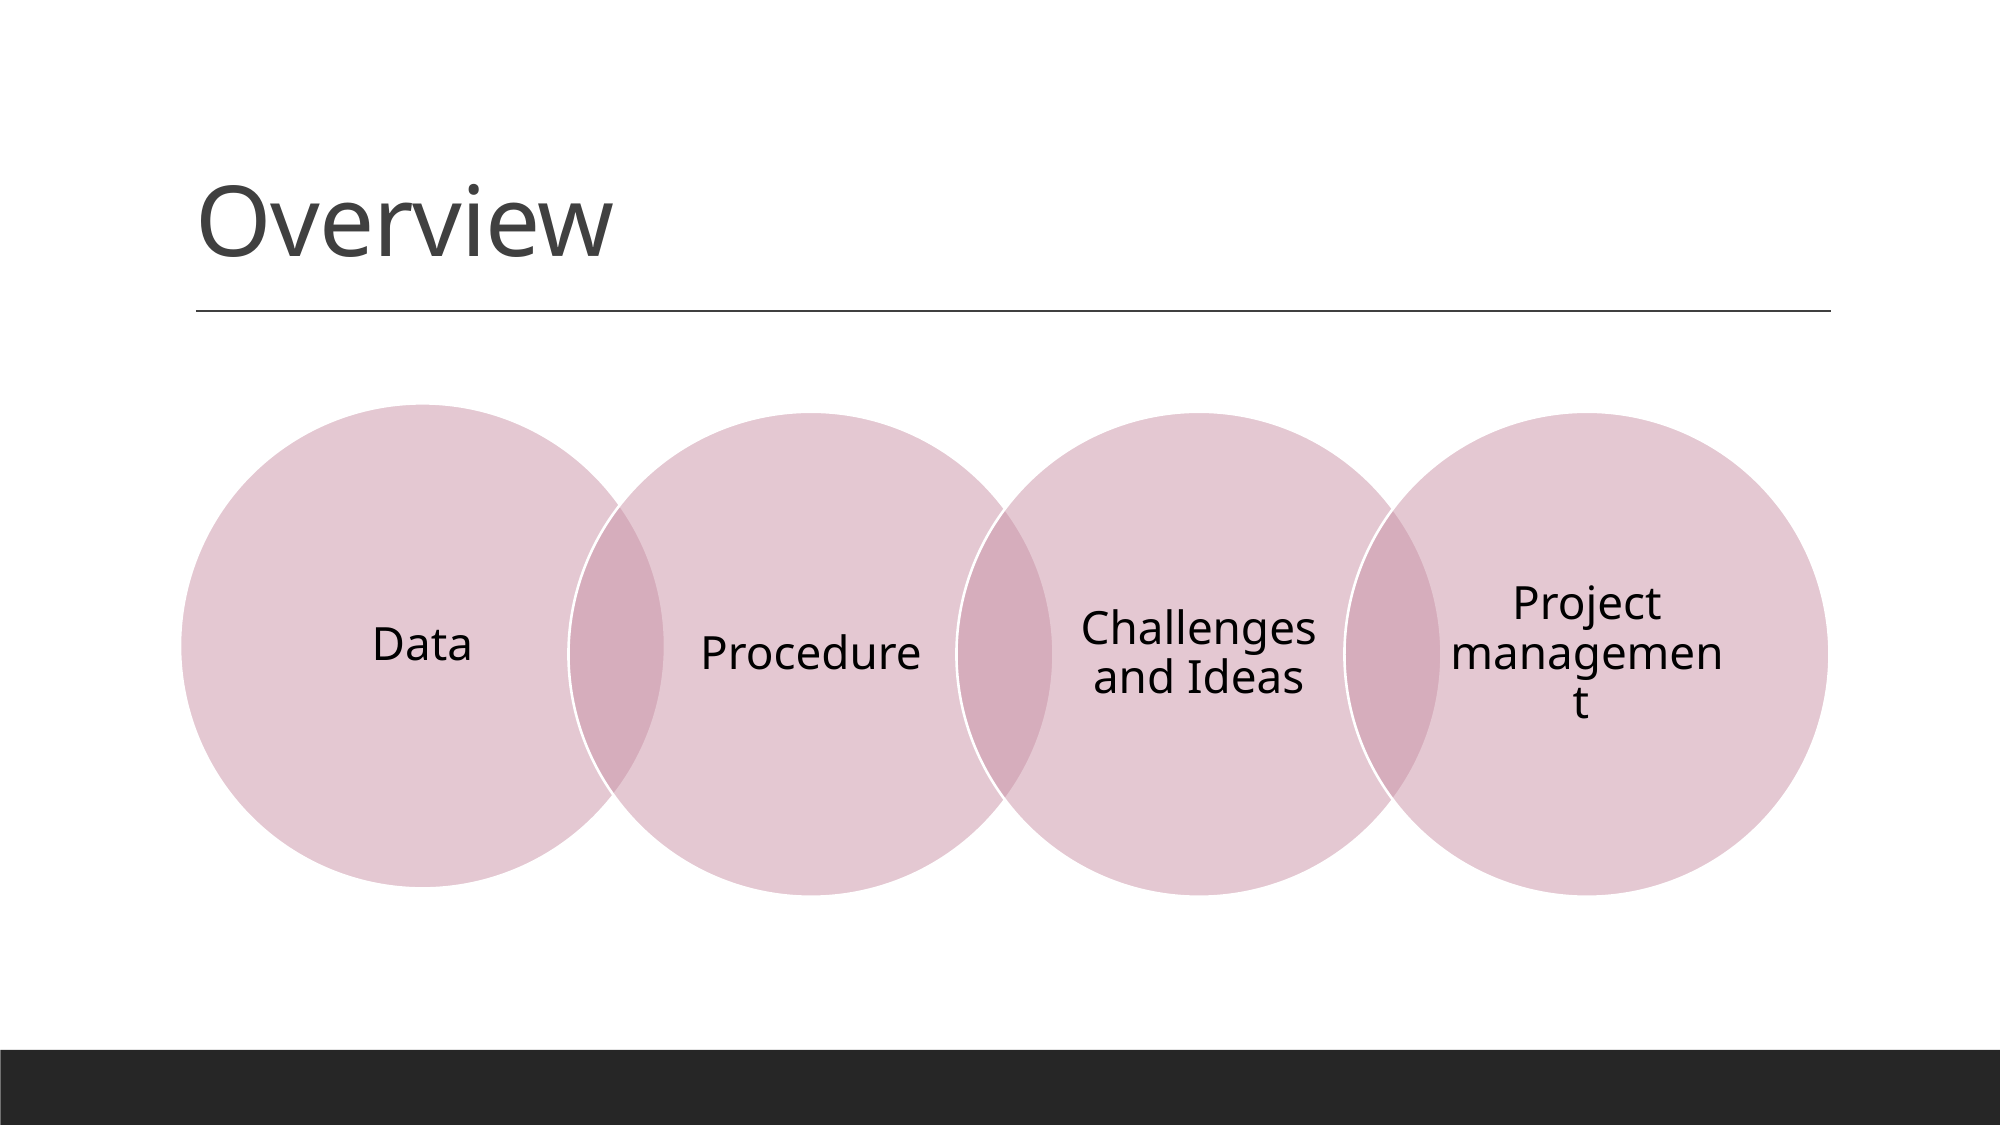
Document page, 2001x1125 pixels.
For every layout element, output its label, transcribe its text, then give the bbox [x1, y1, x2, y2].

title Overview [180, 47, 1830, 285]
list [179, 345, 1831, 964]
